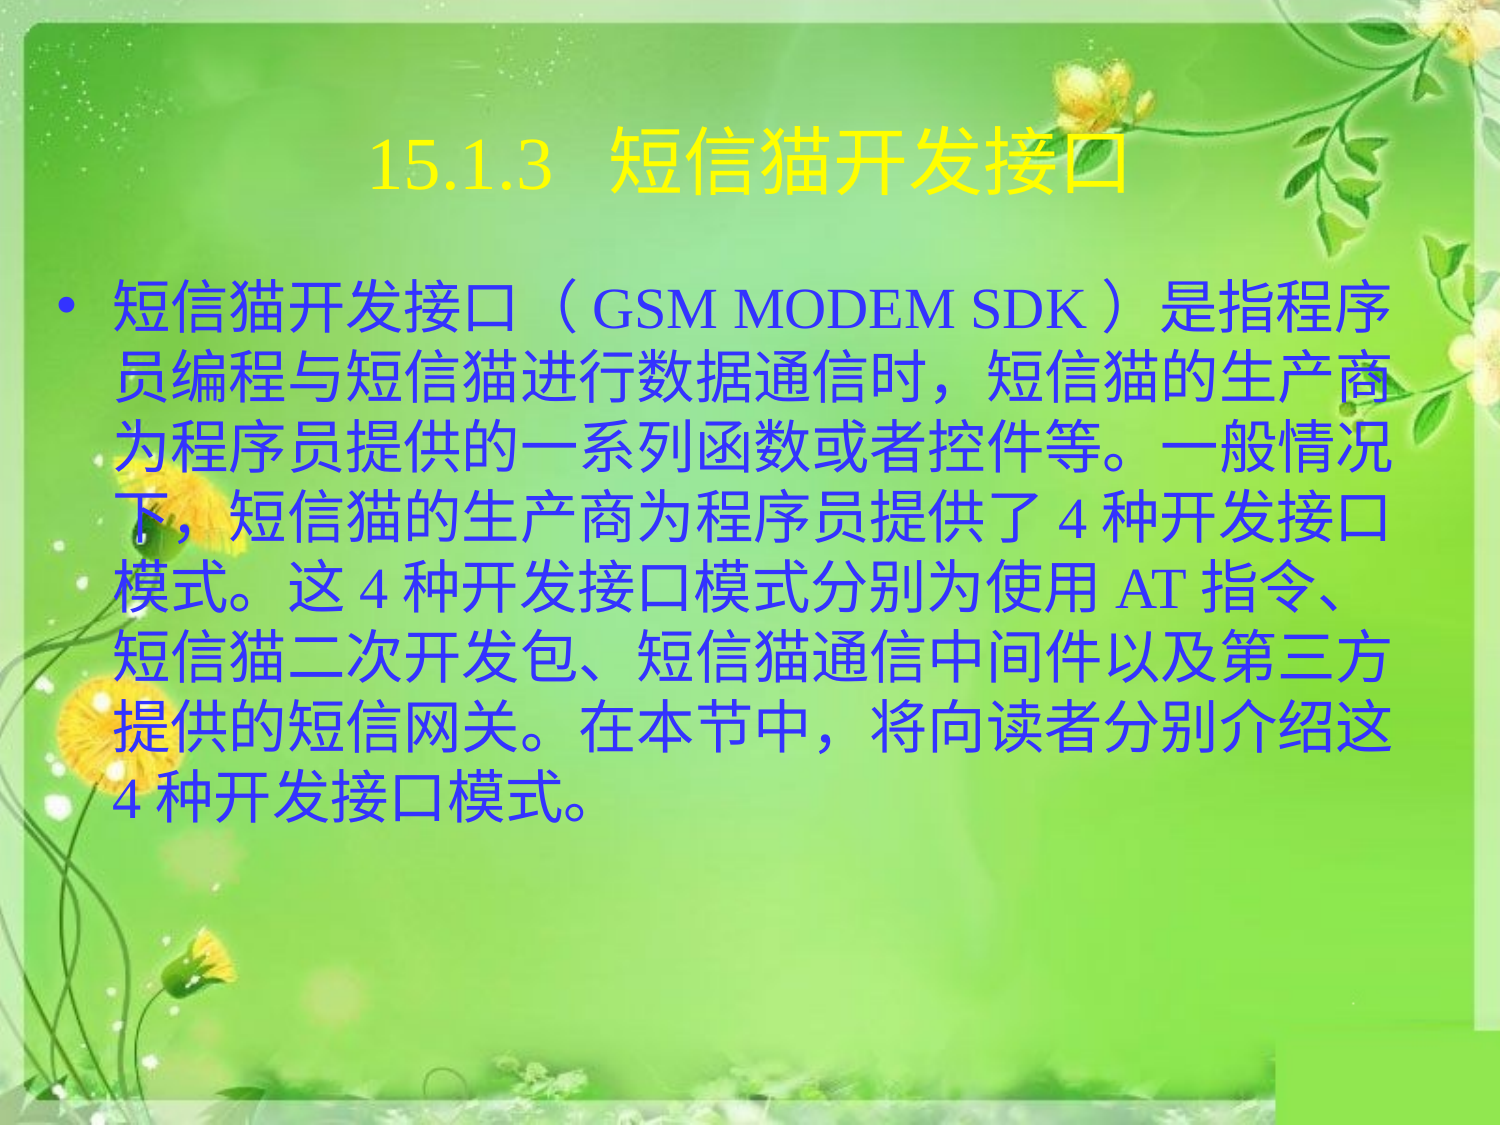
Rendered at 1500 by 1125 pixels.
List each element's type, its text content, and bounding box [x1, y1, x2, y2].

list 短信猫开发接口（GSM MODEM SDK）是指程序员编程与短信猫进行数据通信时，短信猫的生产商为程序员提供的一系列函数或者控件等。一般情况下，短信猫的生产商为程序员提供了4种开发接口模式。这4种开发接口模式分别为使用AT指令、短信猫二次开发包、短信猫通信中间件以及第三方提供的短信网关。在本节中，将向读者分别介绍这4种开发接口模式。 [41, 262, 1449, 1071]
title 15.1.3 短信猫开发接口 [29, 66, 1471, 254]
picture [0, 0, 1500, 1125]
